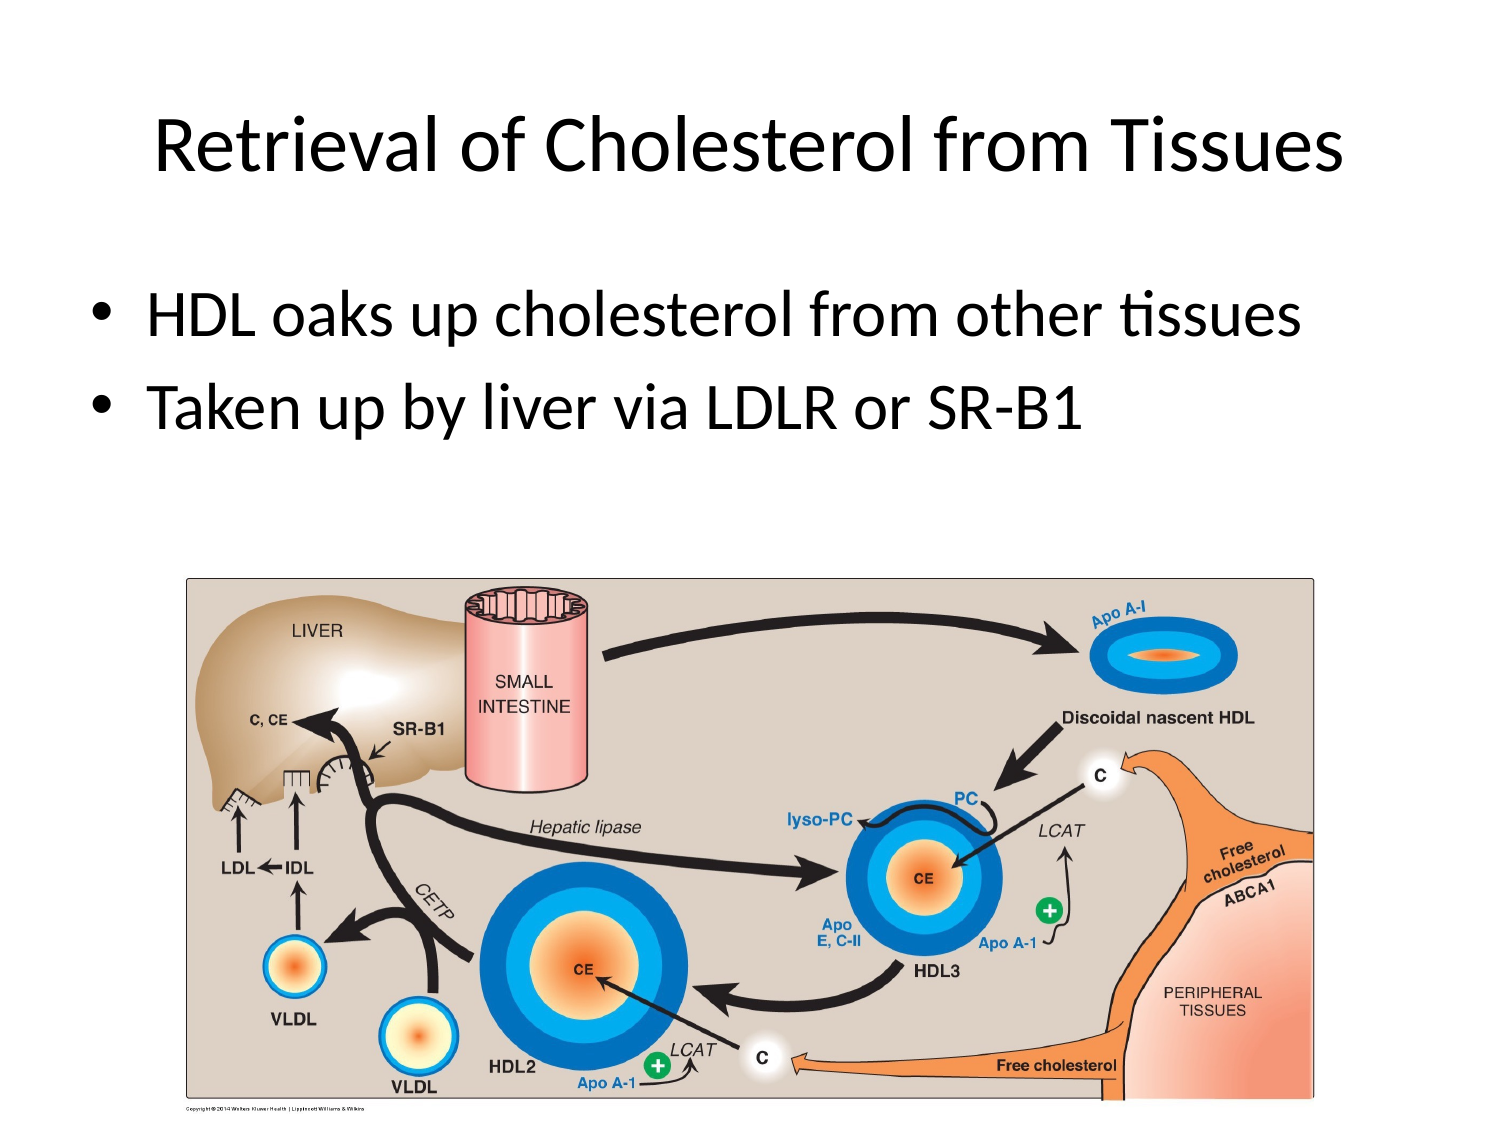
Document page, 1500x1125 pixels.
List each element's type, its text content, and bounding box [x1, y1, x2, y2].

picture [183, 575, 1317, 1114]
list HDL oaks up cholesterol from other tissues Taken up by liver via LDLR or SR-B1 [75, 262, 1456, 576]
title Retrieval of Cholesterol from Tissues [75, 45, 1425, 233]
